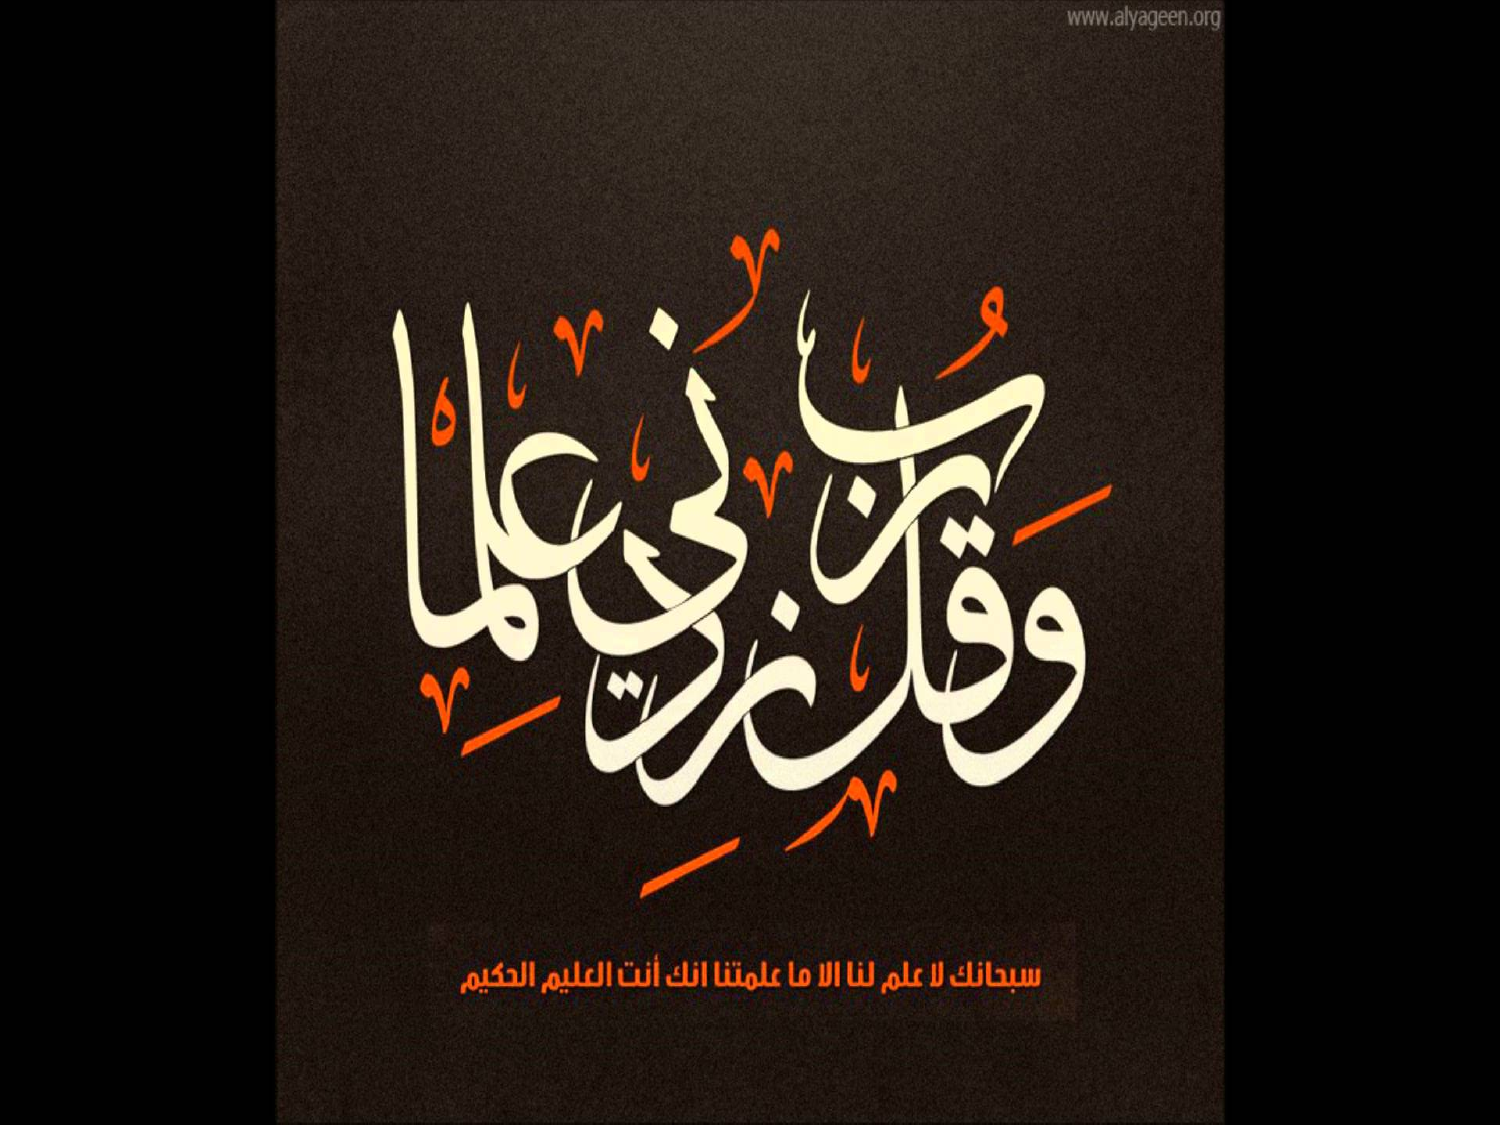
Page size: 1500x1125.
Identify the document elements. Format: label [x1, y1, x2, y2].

list [0, 0, 1500, 1125]
